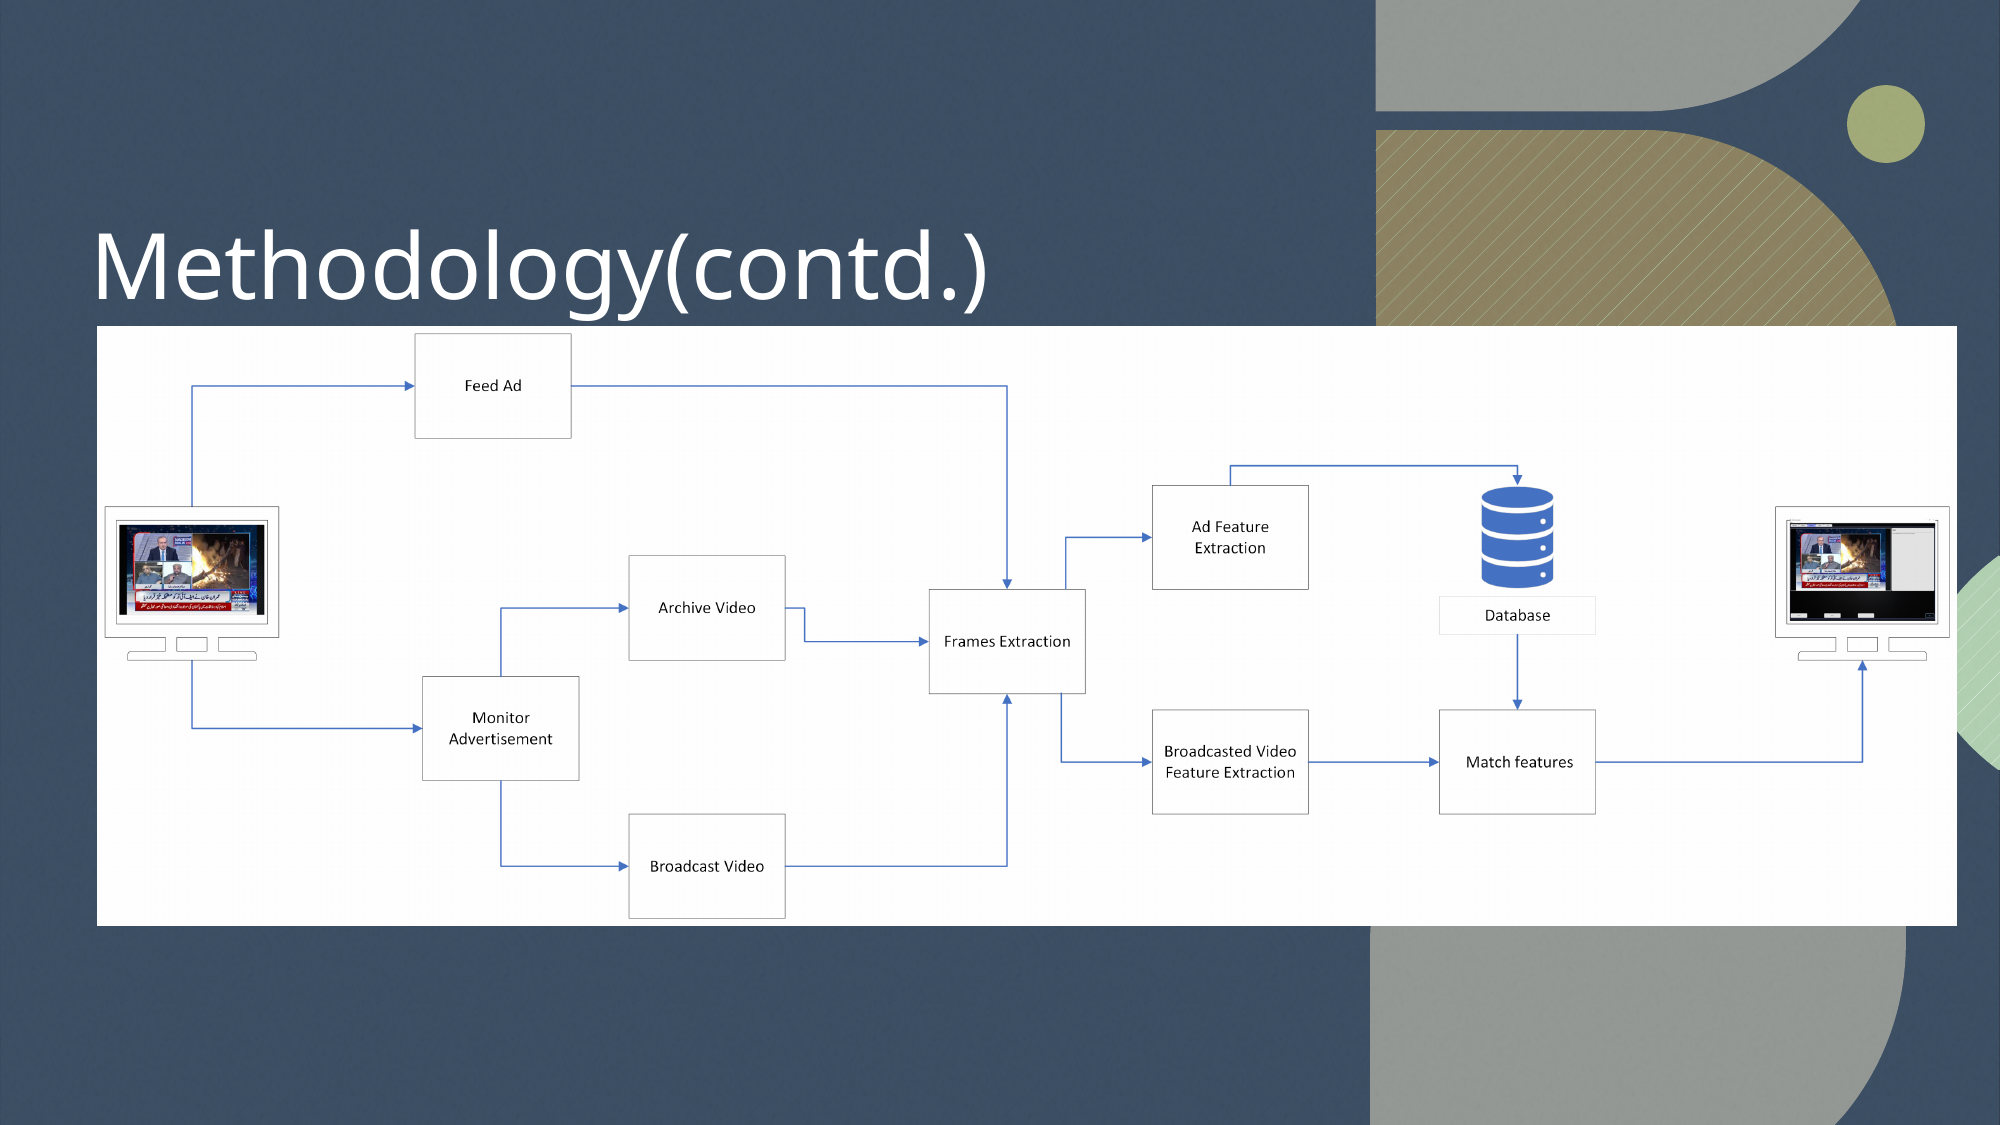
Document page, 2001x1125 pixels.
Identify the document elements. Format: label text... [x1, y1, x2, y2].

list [97, 327, 1957, 927]
title Methodology(contd.) [75, 109, 1336, 327]
